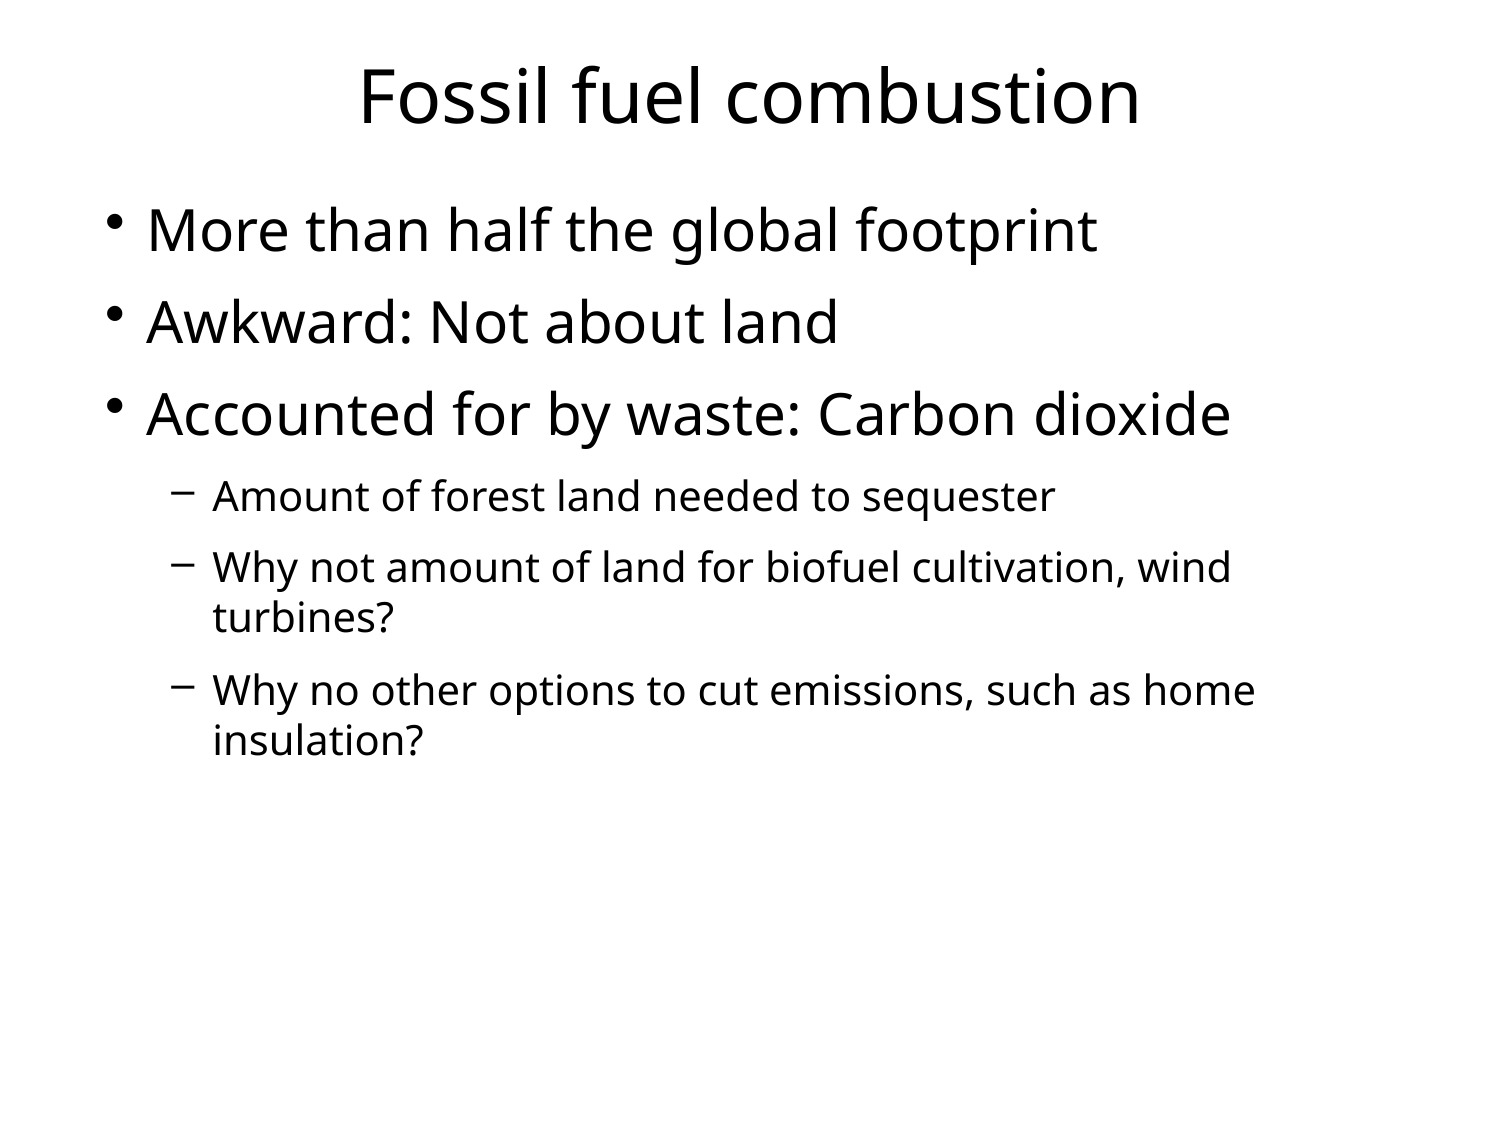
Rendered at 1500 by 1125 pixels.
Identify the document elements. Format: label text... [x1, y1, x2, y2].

list More than half the global footprint Awkward: Not about land Accounted for by waste: Carbon dioxide Amount of forest land needed to sequester Why not amount of land for biofuel cultivation, wind turbines? Why no other options to cut emissions, such as home insulation? [90, 185, 1410, 1030]
title Fossil fuel combustion [112, 0, 1388, 185]
